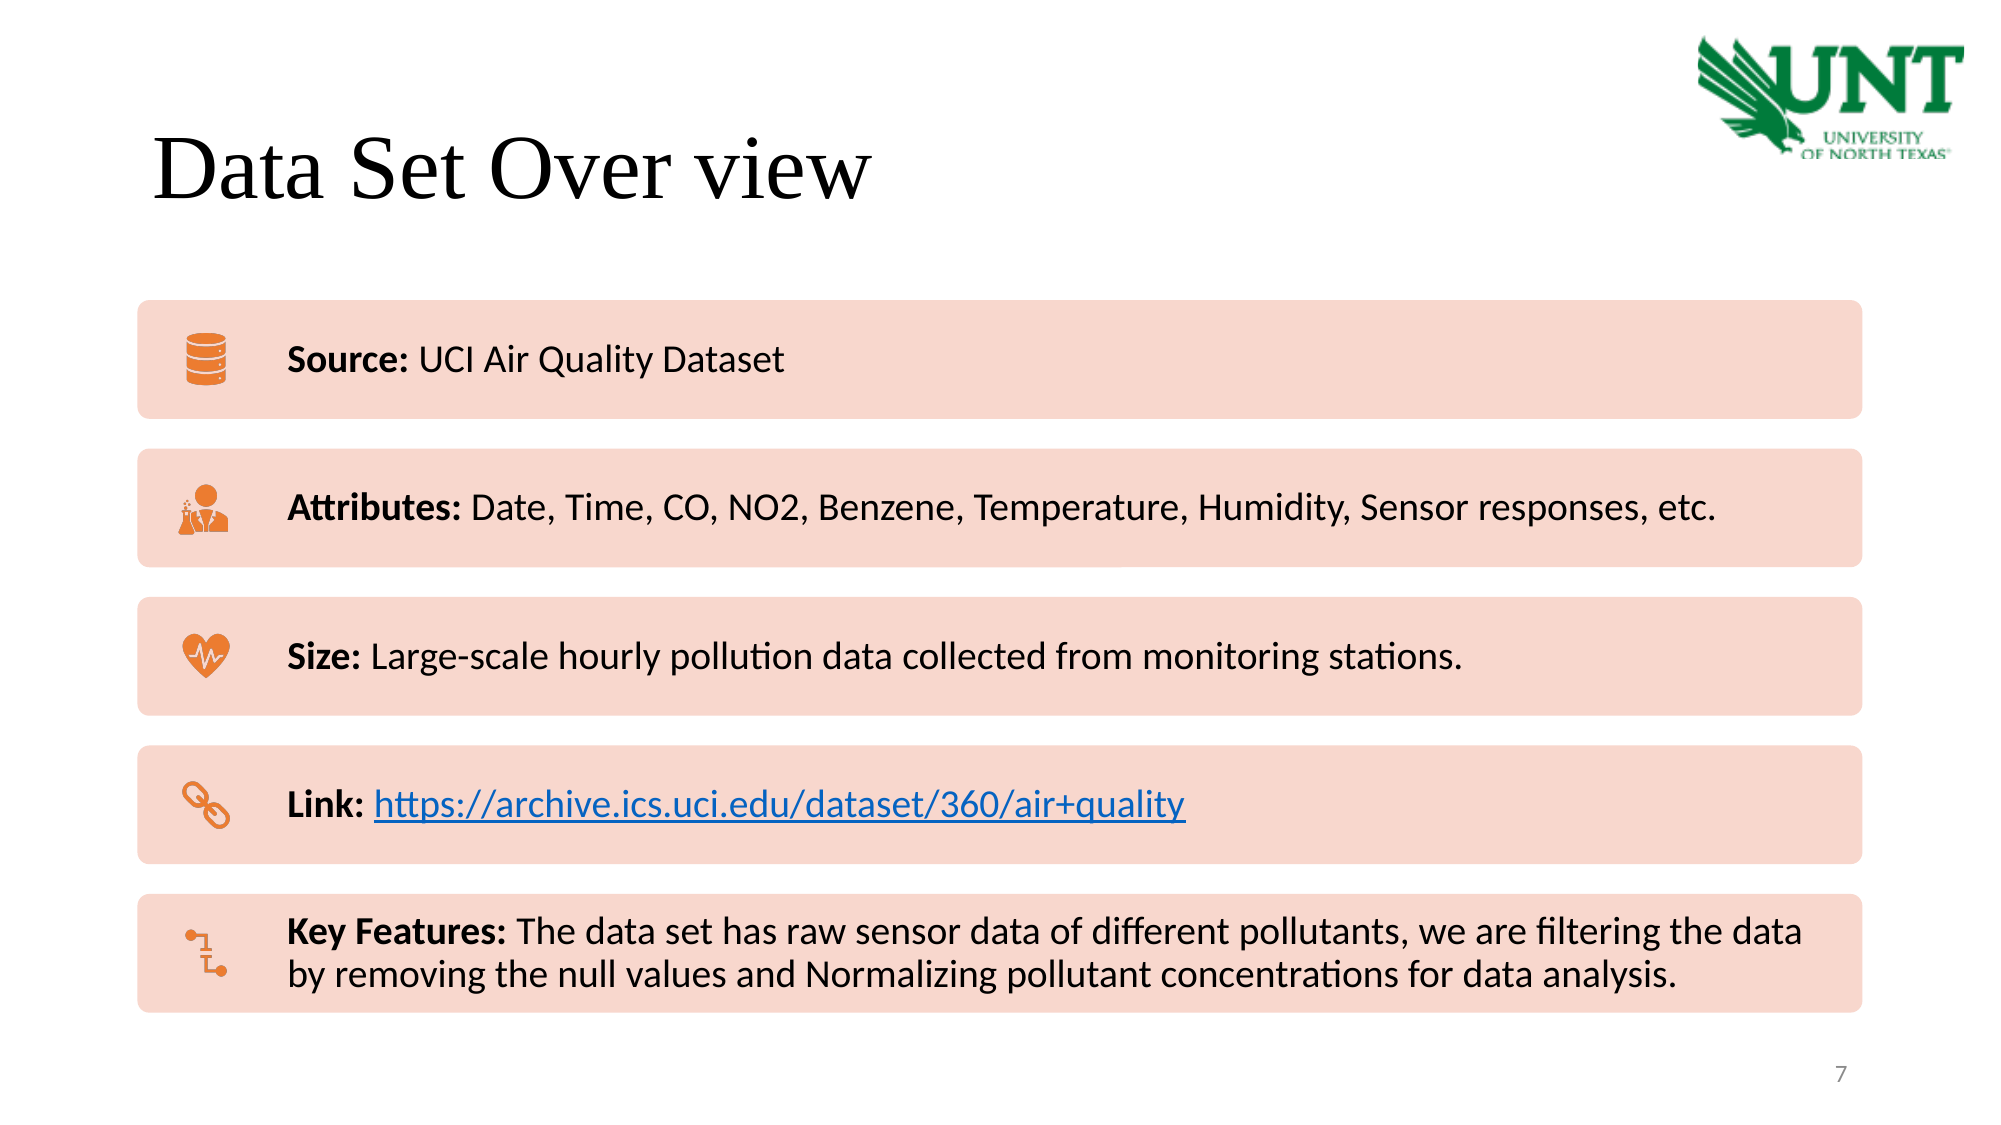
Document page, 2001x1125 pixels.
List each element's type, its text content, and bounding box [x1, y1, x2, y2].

title Data Set Over view [137, 59, 1863, 278]
slide_number 7 [1412, 1042, 1863, 1103]
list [137, 299, 1863, 1014]
